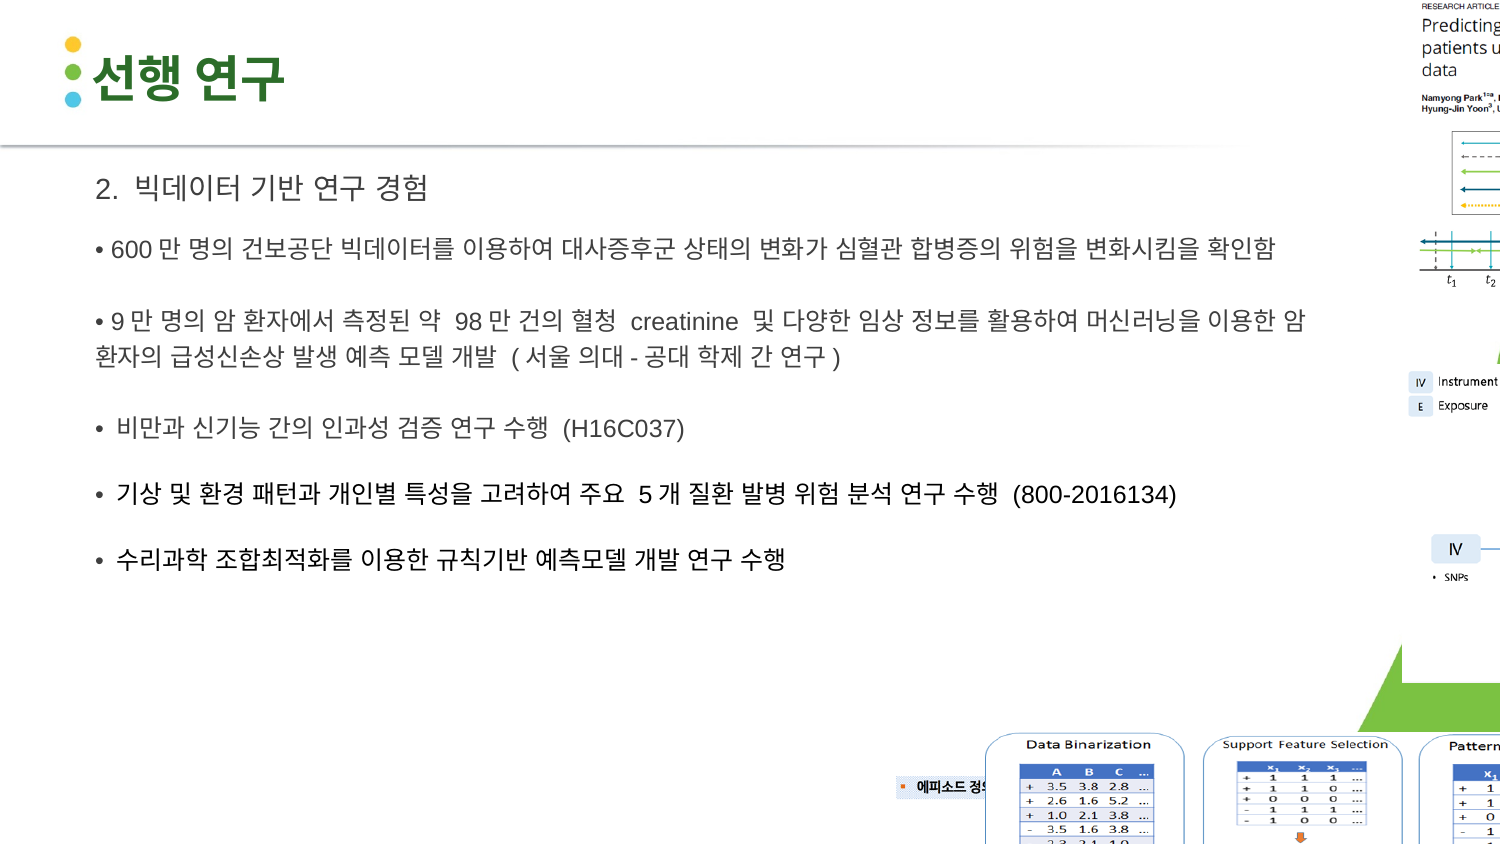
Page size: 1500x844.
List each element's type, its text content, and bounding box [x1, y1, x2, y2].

text_box • 600만 명의 건보공단 빅데이터를 이용하여 대사증후군 상태의 변화가 심혈관 합병증의 위험을 변화시킴을 확인함 • 9만 명의 암 환자에서 측정된 약 98만 건의 혈청 creatinine 및 다양한 임상 정보를 활용하여 머신러닝을 이용한 암 환자의 급성신손상 발생 예측 모델 개발 (서울 의대-공대 학제 간 연구) • 비만과 신기능 간의 인과성 검증 연구 수행 (H16C037) • 기상 및 환경 패턴과 개인별 특성을 고려하여 주요 5개 질환 발병 위험 분석 연구 수행 (800-2016134) • 수리과학 조합최적화를 이용한 규칙기반 예측모델 개발 연구 수행 [80, 219, 1380, 637]
text_box 선행 연구 [91, 58, 297, 108]
text_box 2. 빅데이터 기반 연구 경험 [80, 162, 462, 213]
picture [0, 0, 1500, 844]
